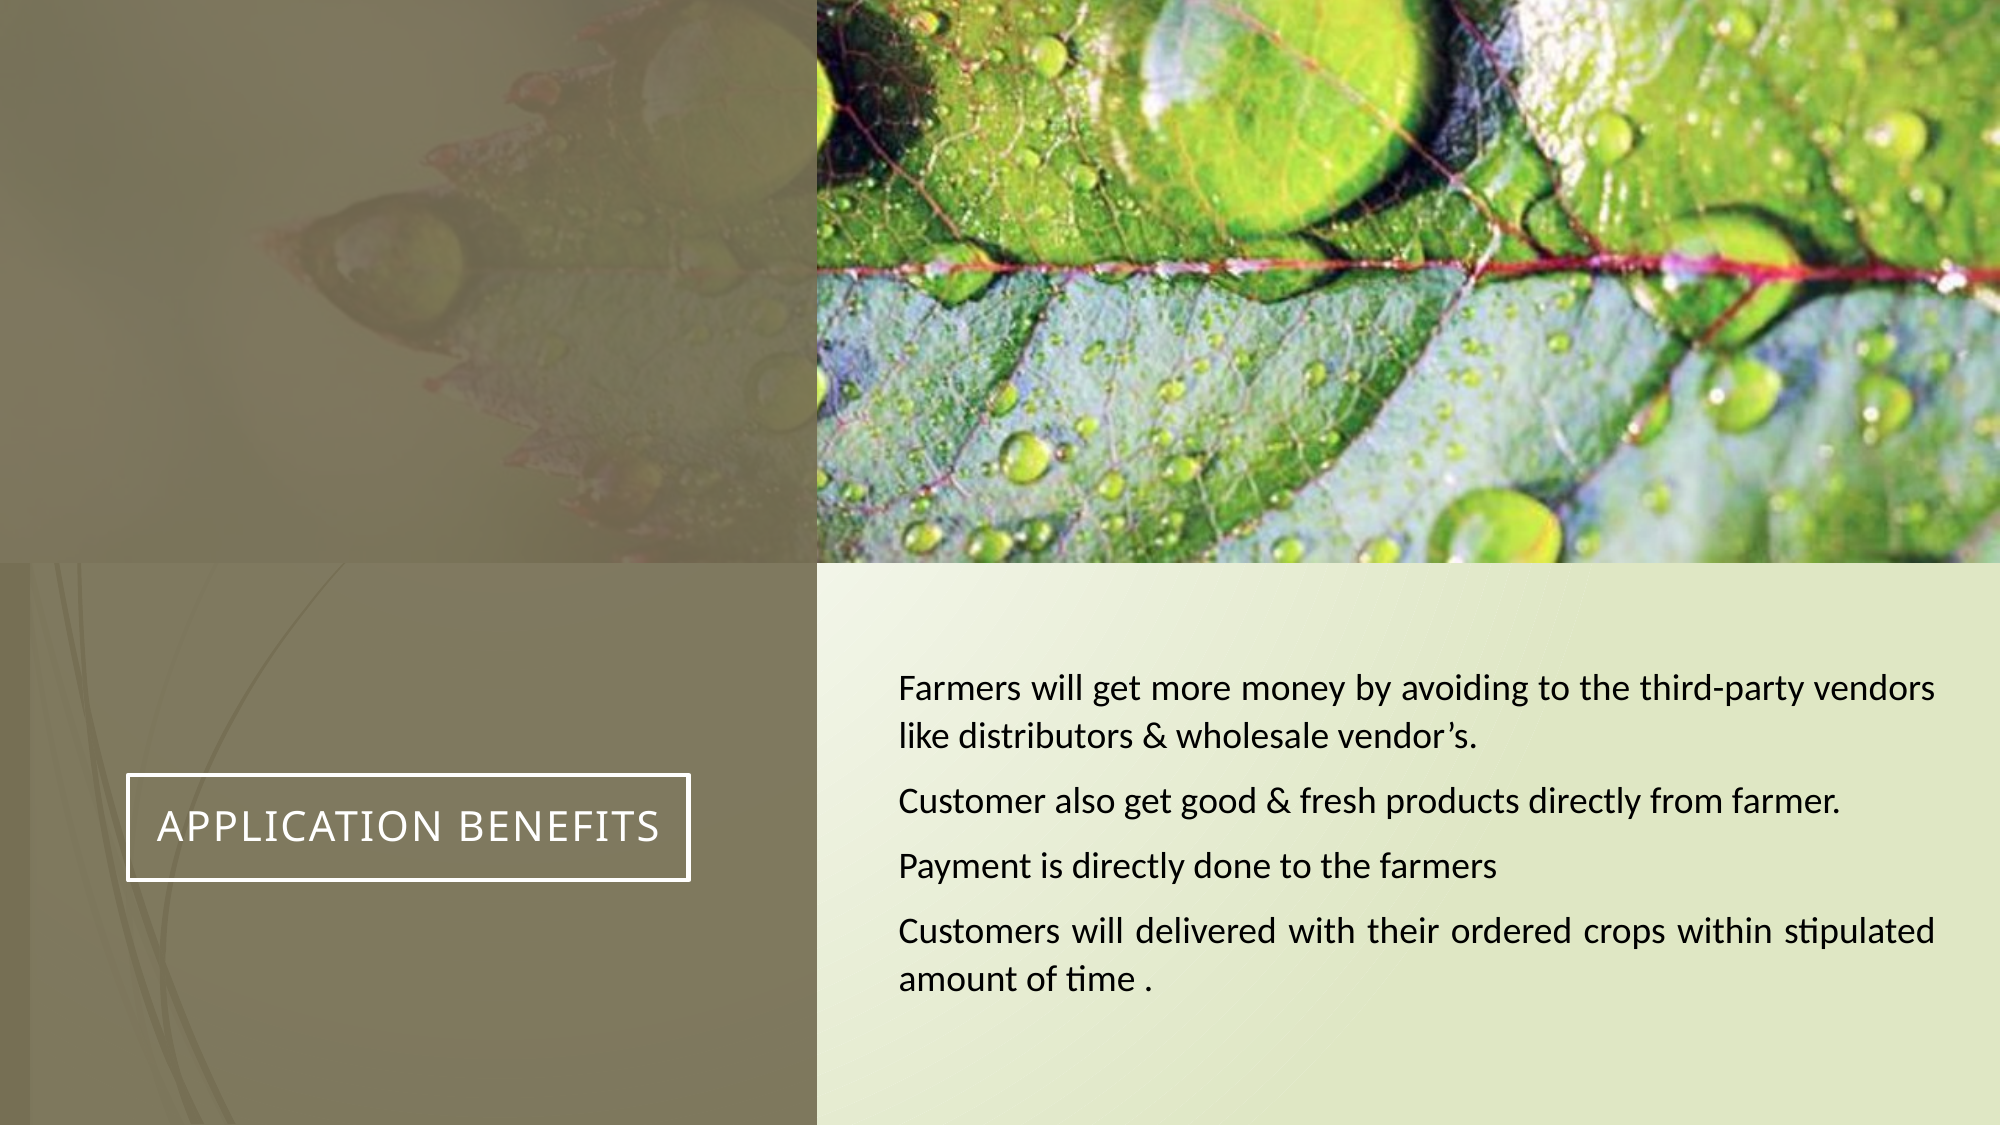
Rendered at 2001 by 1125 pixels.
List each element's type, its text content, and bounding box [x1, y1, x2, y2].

text_box [127, 774, 690, 881]
text_box Farmers will get more money by avoiding to the third-party vendors like distributors & wholesale vendor’s. Customer also get good & fresh products directly from farmer. Payment is directly done to the farmers Customers will delivered with their ordered crops within stipulated amount of time . [883, 590, 1952, 1125]
title Application benefits [0, 572, 817, 1125]
picture [0, 0, 2000, 563]
